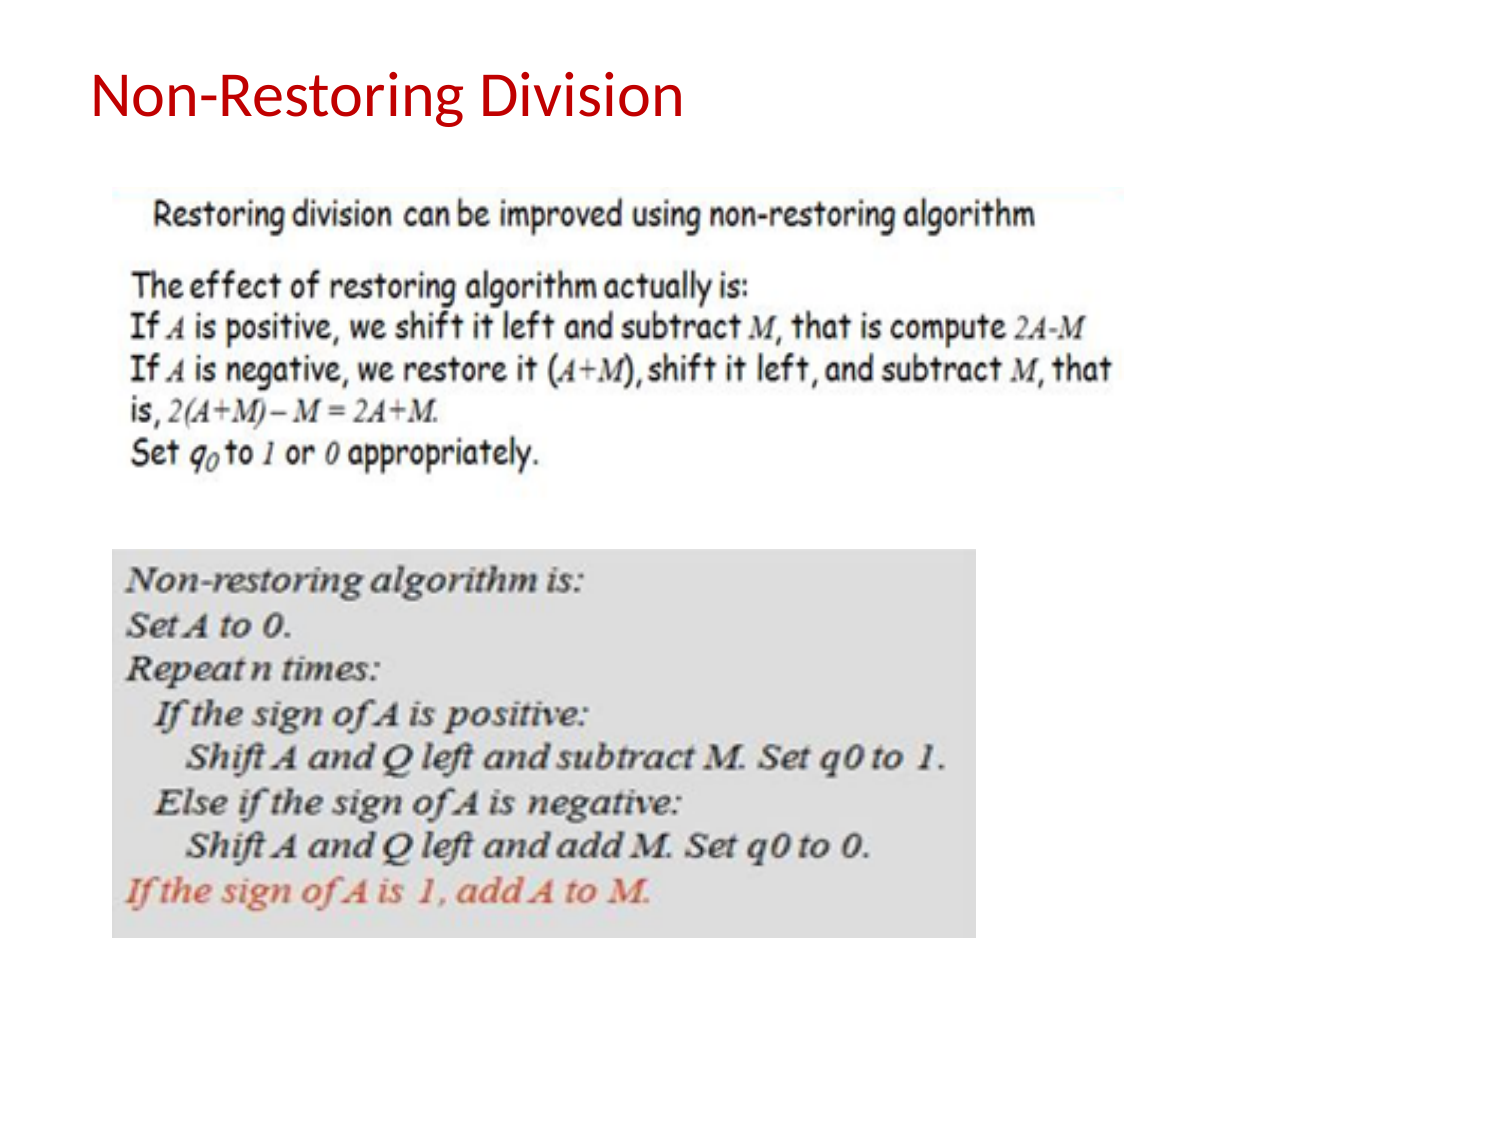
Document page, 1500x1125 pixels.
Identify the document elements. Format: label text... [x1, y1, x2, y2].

title Non-Restoring Division [75, 45, 1288, 138]
picture [112, 187, 1124, 501]
picture [112, 549, 976, 938]
